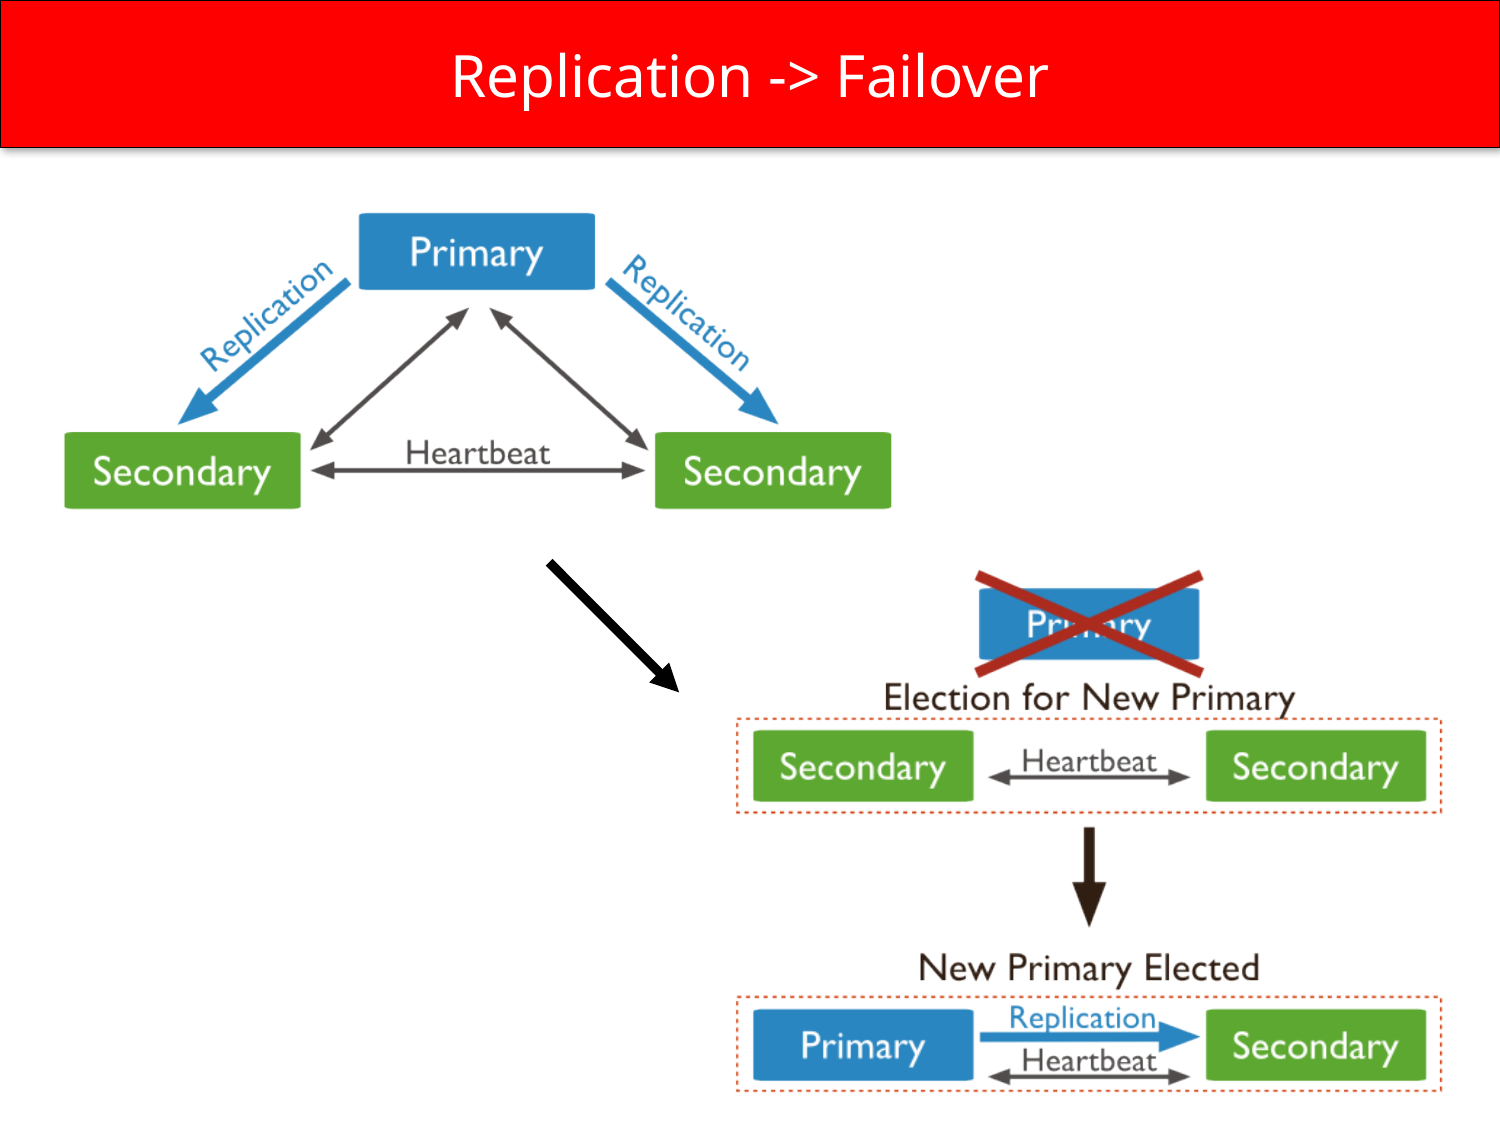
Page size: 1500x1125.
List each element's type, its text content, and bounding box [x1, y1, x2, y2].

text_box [548, 562, 680, 693]
picture [725, 561, 1453, 1113]
title Replication -> Failover [0, 0, 1500, 148]
picture [40, 189, 916, 521]
